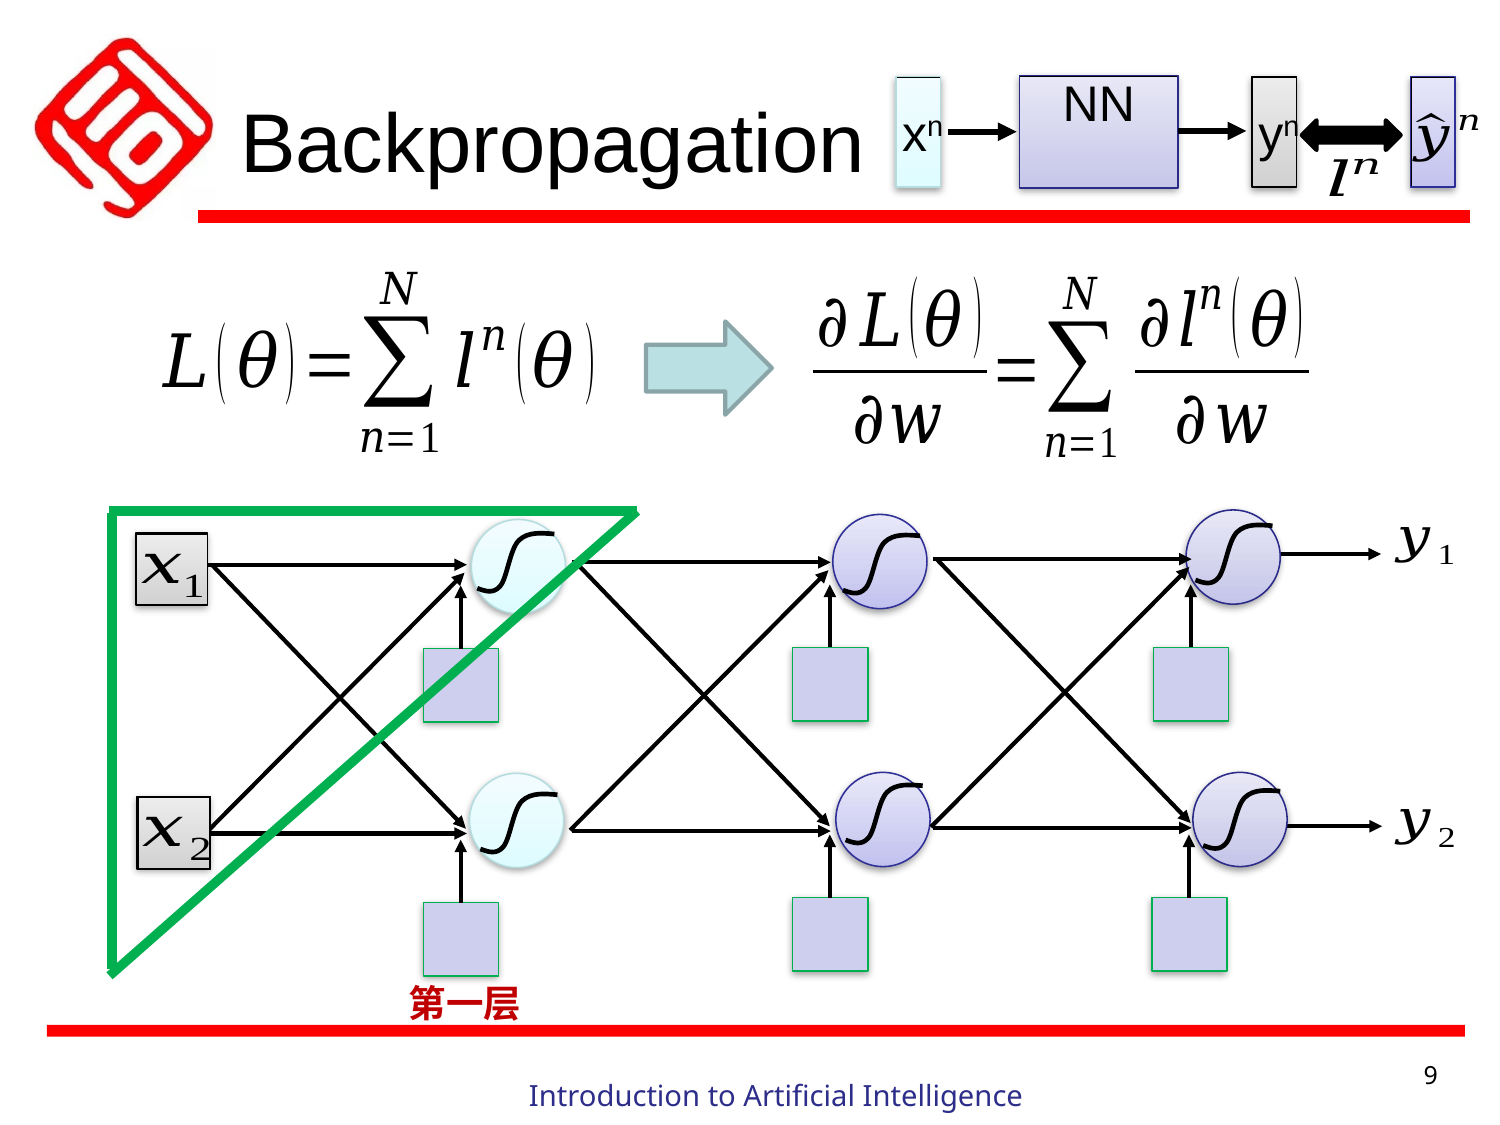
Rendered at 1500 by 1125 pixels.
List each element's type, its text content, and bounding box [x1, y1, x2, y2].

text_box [1153, 584, 1229, 723]
text_box [1222, 788, 1281, 839]
text_box [871, 537, 928, 610]
text_box [1196, 522, 1273, 582]
text_box [1196, 771, 1277, 832]
text_box [836, 771, 913, 832]
slide_number 9 [1287, 1051, 1454, 1088]
text_box [1185, 509, 1267, 578]
text_box 第一层 [394, 984, 631, 1033]
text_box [792, 584, 869, 723]
text_box [832, 513, 919, 582]
picture [31, 34, 216, 221]
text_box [887, 75, 1480, 209]
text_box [1151, 834, 1228, 973]
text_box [792, 834, 869, 973]
text_box [873, 789, 929, 868]
text_box [854, 532, 921, 584]
text_box [856, 782, 923, 837]
title Backpropagation [225, 45, 1425, 233]
text_box [1231, 794, 1288, 868]
footer Introduction to Artificial Intelligence [456, 1069, 1097, 1125]
text_box [1219, 528, 1281, 605]
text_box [930, 558, 1192, 829]
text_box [642, 562, 831, 832]
text_box [643, 319, 775, 417]
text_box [109, 510, 638, 977]
